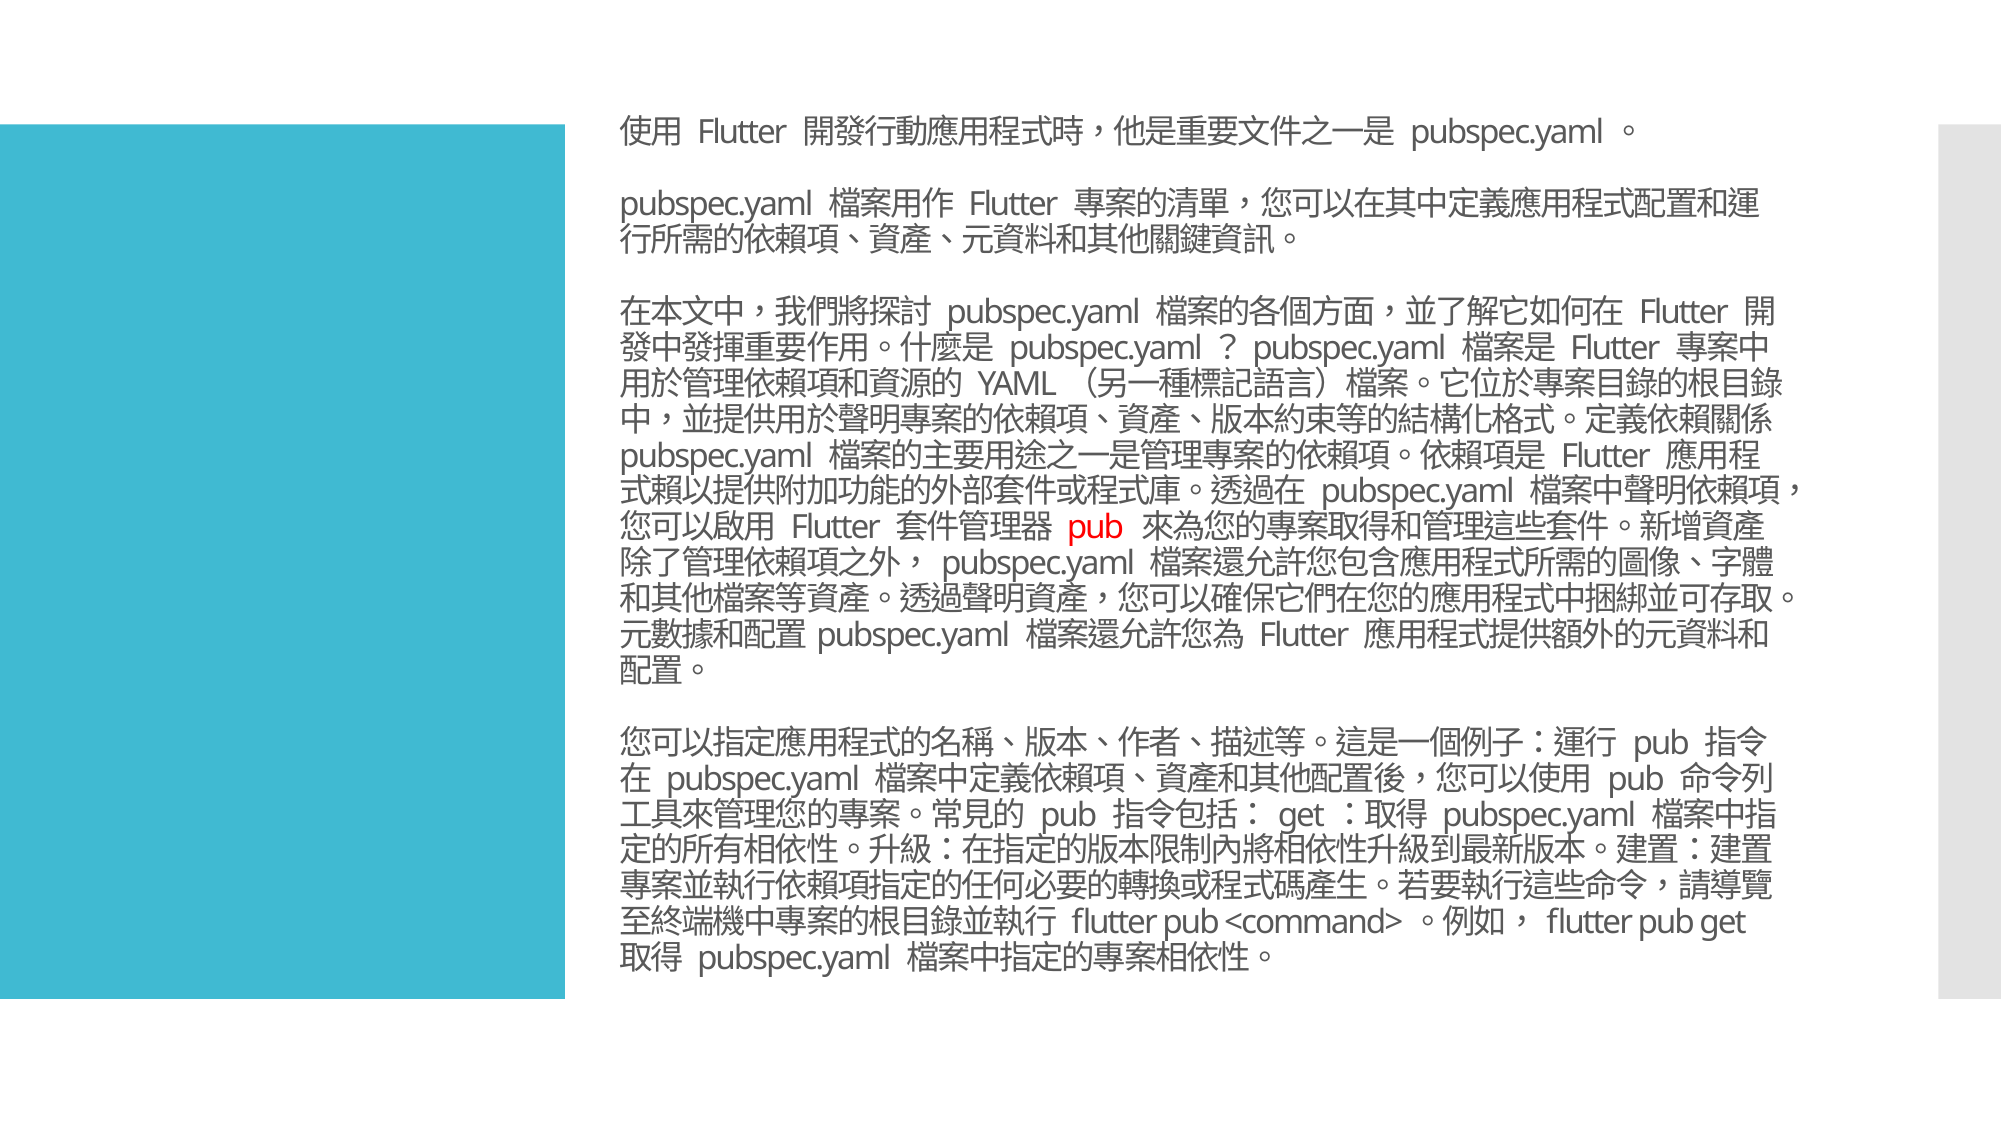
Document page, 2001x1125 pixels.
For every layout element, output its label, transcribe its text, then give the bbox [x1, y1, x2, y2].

title 使用 Flutter 開發行動應用程式時，他是重要文件之一是 pubspec.yaml。 pubspec.yaml 檔案用作 Flutter 專案的清單，您可以在其中定義應用程式配置和運行所需的依賴項、資產、元資料和其他關鍵資訊。 在本文中，我們將探討 pubspec.yaml 檔案的各個方面，並了解它如何在 Flutter 開發中發揮重要作用。什麼是 pubspec.yaml？pubspec.yaml 檔案是 Flutter 專案中用於管理依賴項和資源的 YAML（另一種標記語言）檔案。它位於專案目錄的根目錄中，並提供用於聲明專案的依賴項、資產、版本約束等的結構化格式。定義依賴關係pubspec.yaml 檔案的主要用途之一是管理專案的依賴項。依賴項是 Flutter 應用程式賴以提供附加功能的外部套件或程式庫。透過在 pubspec.yaml 檔案中聲明依賴項，您可以啟用 Flutter 套件管理器 pub 來為您的專案取得和管理這些套件。新增資產除了管理依賴項之外，pubspec.yaml 檔案還允許您包含應用程式所需的圖像、字體和其他檔案等資產。透過聲明資產，您可以確保它們在您的應用程式中捆綁並可存取。元數據和配置pubspec.yaml 檔案還允許您為 Flutter 應用程式提供額外的元資料和配置。 您可以指定應用程式的名稱、版本、作者、描述等。這是一個例子：運行 pub 指令在 pubspec.yaml 檔案中定義依賴項、資產和其他配置後，您可以使用 pub 命令列工具來管理您的專案。常見的 pub 指令包括：get：取得 pubspec.yaml 檔案中指定的所有相依性。升級：在指定的版本限制內將相依性升級到最新版本。建置：建置專案並執行依賴項指定的任何必要的轉換或程式碼產生。若要執行這些命令，請導覽至終端機中專案的根目錄並執行 flutter pub <command>。例如，flutter pub get 取得 pubspec.yaml 檔案中指定的專案相依性。 [604, 115, 1805, 985]
